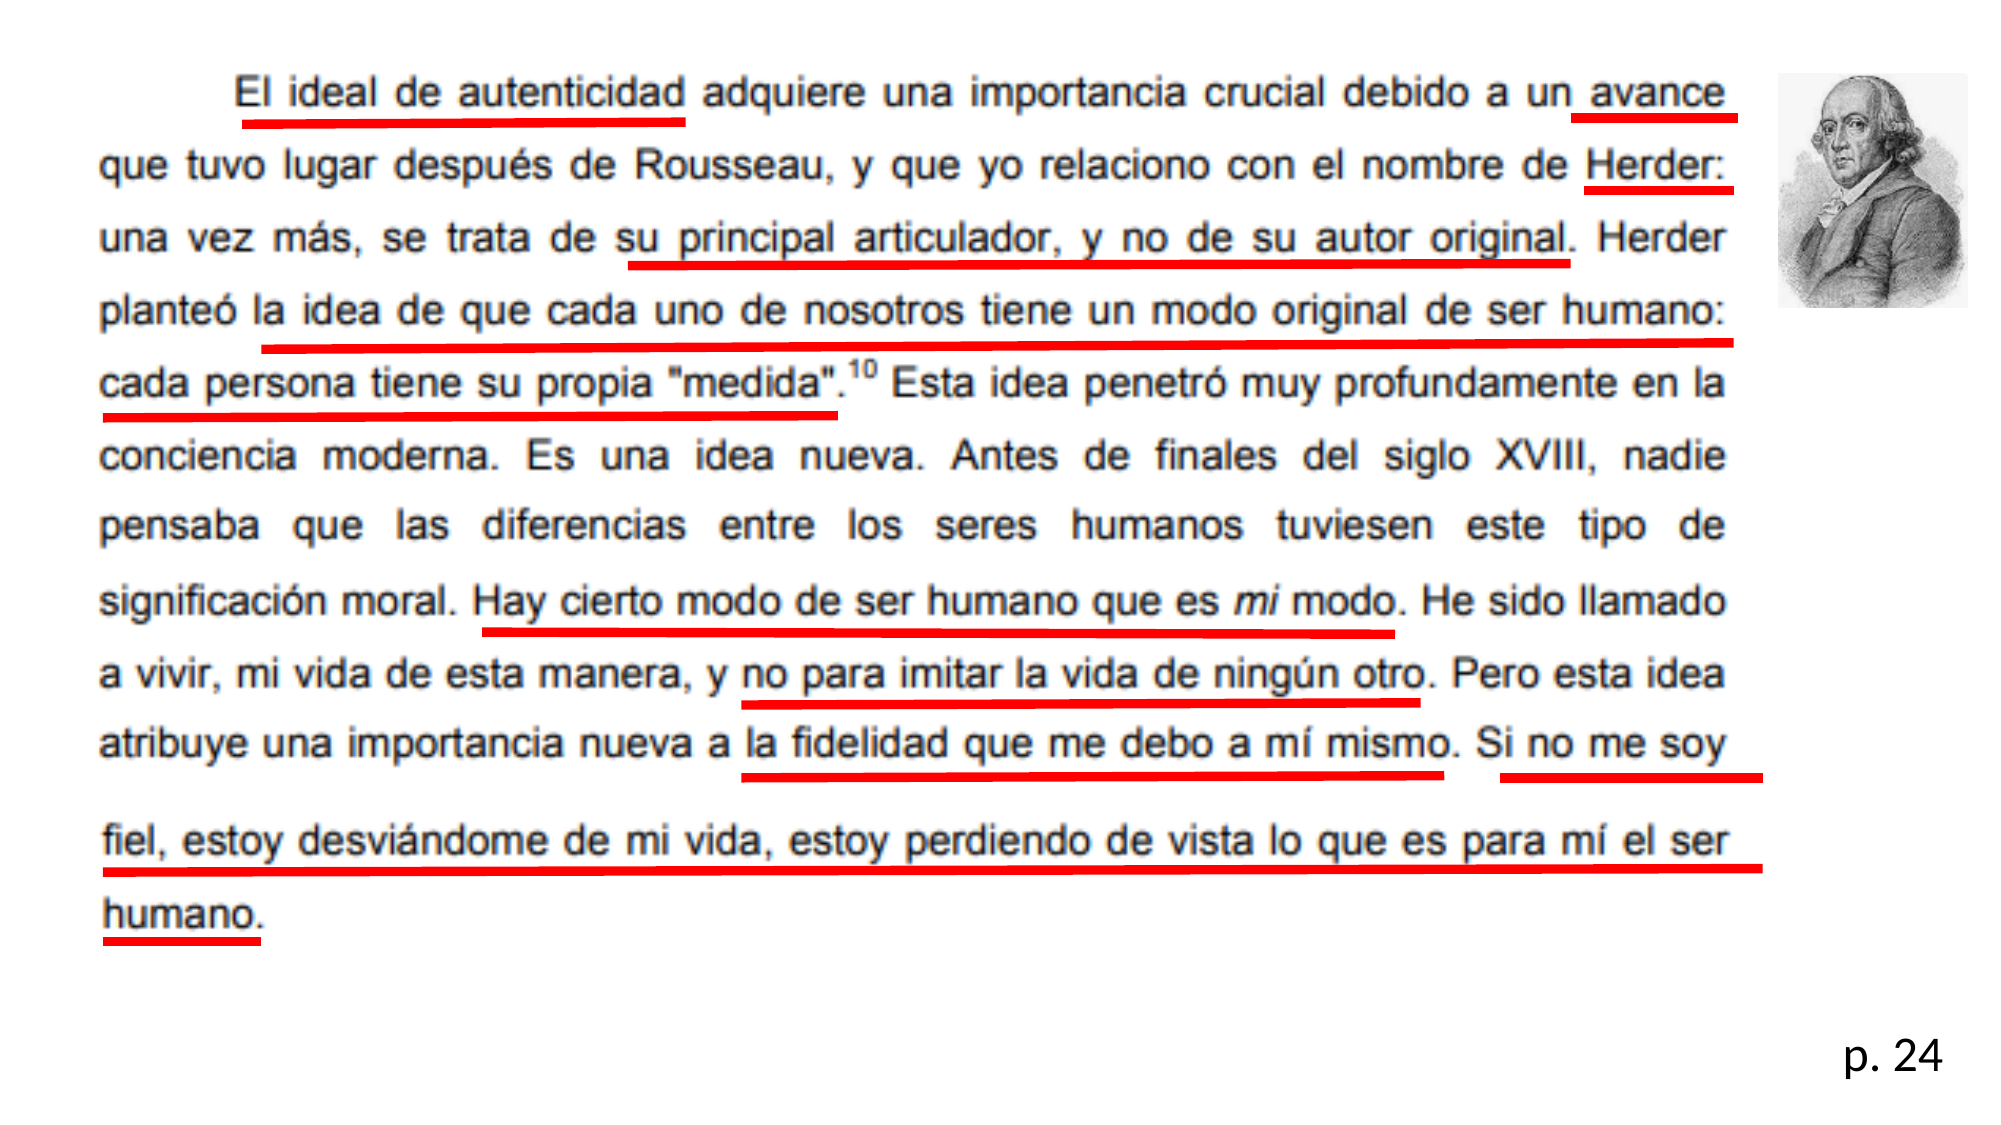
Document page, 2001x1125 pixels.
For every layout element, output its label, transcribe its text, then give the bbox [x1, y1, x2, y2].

picture [60, 63, 1968, 942]
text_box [261, 342, 1734, 350]
text_box p. 24 [1827, 1014, 1971, 1089]
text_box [102, 868, 1763, 873]
